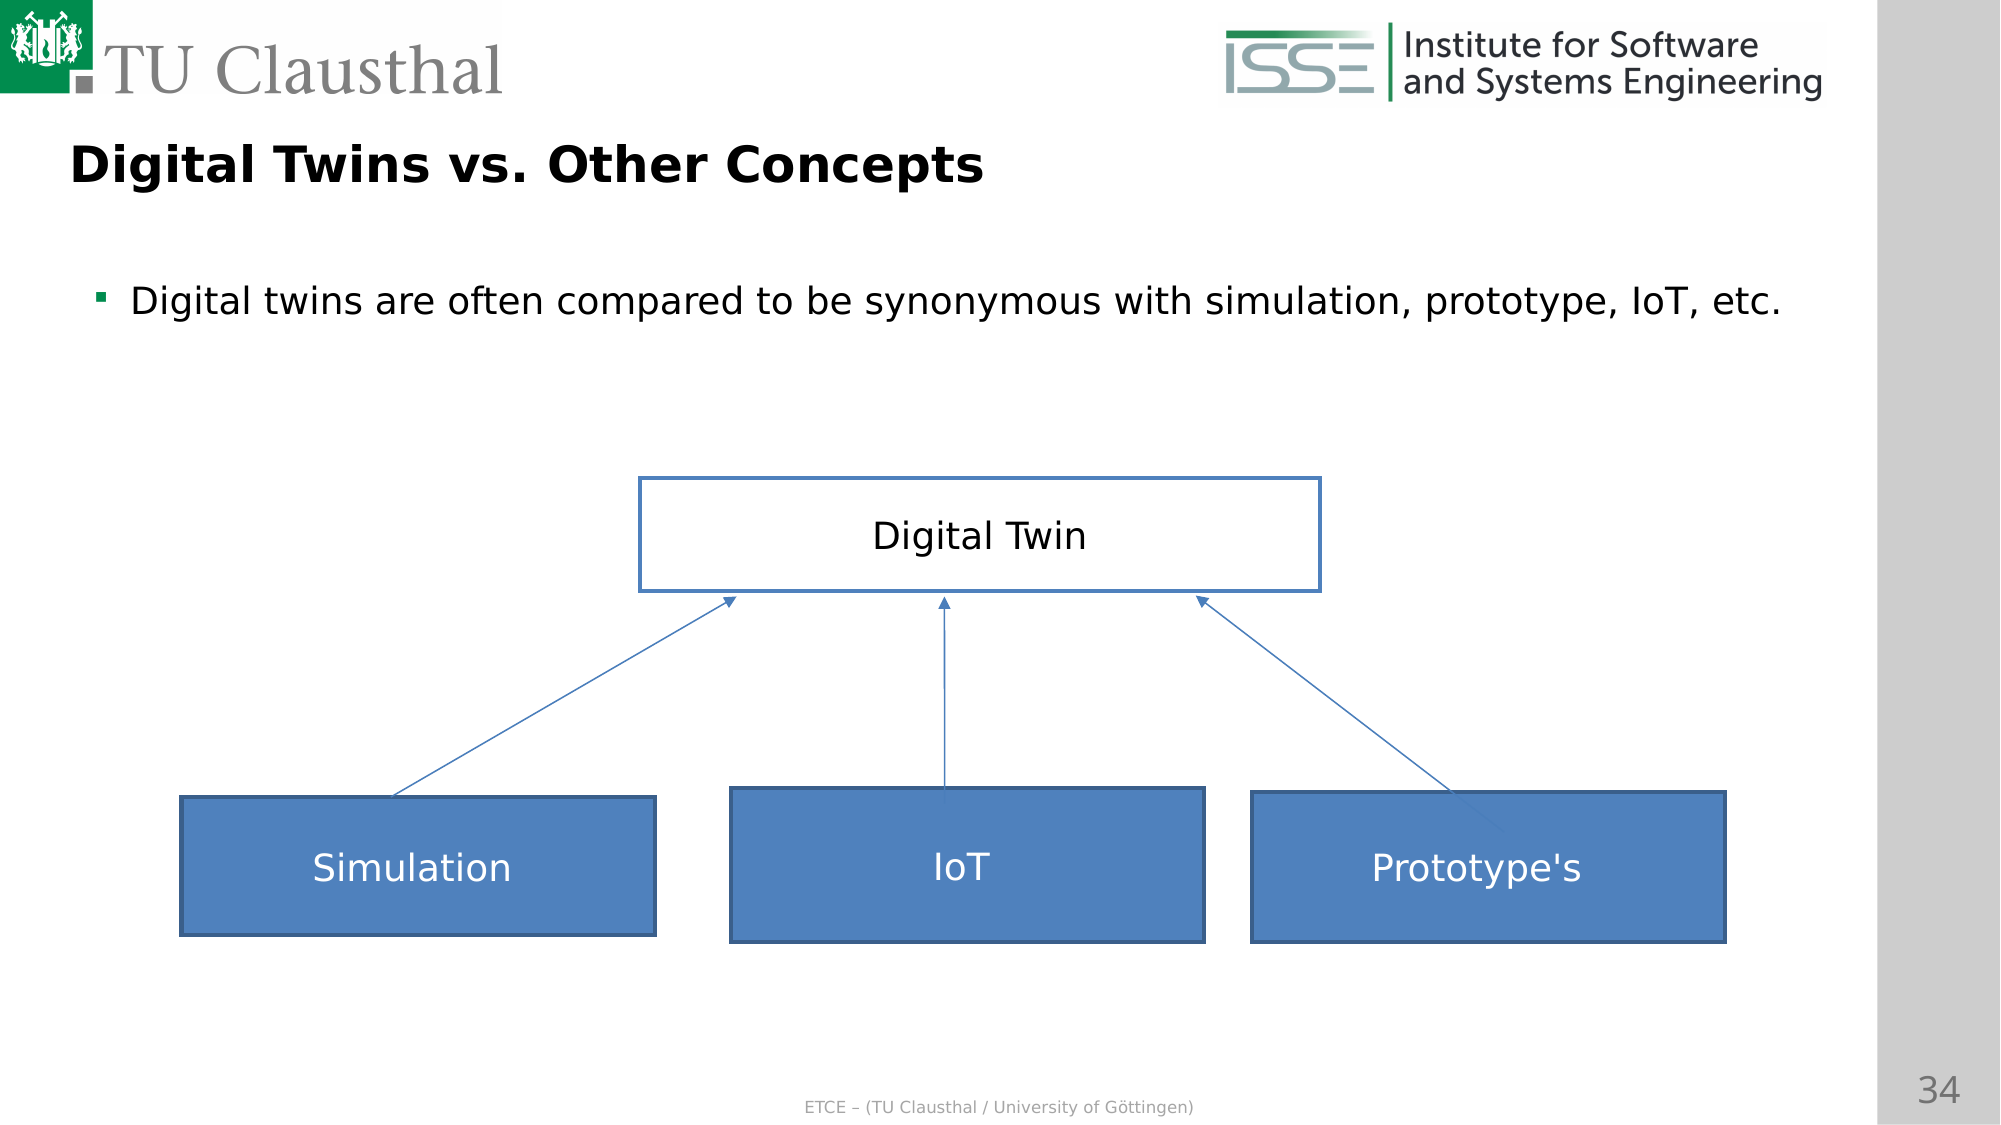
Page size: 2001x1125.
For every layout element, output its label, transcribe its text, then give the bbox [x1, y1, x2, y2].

text_box Digital Twins vs. Other Concepts [55, 125, 1819, 208]
picture [1218, 22, 1827, 108]
picture [0, 0, 502, 94]
text_box Digital twins are often compared to be synonymous with simulation, prototype, IoT, etc. [80, 228, 1843, 1054]
